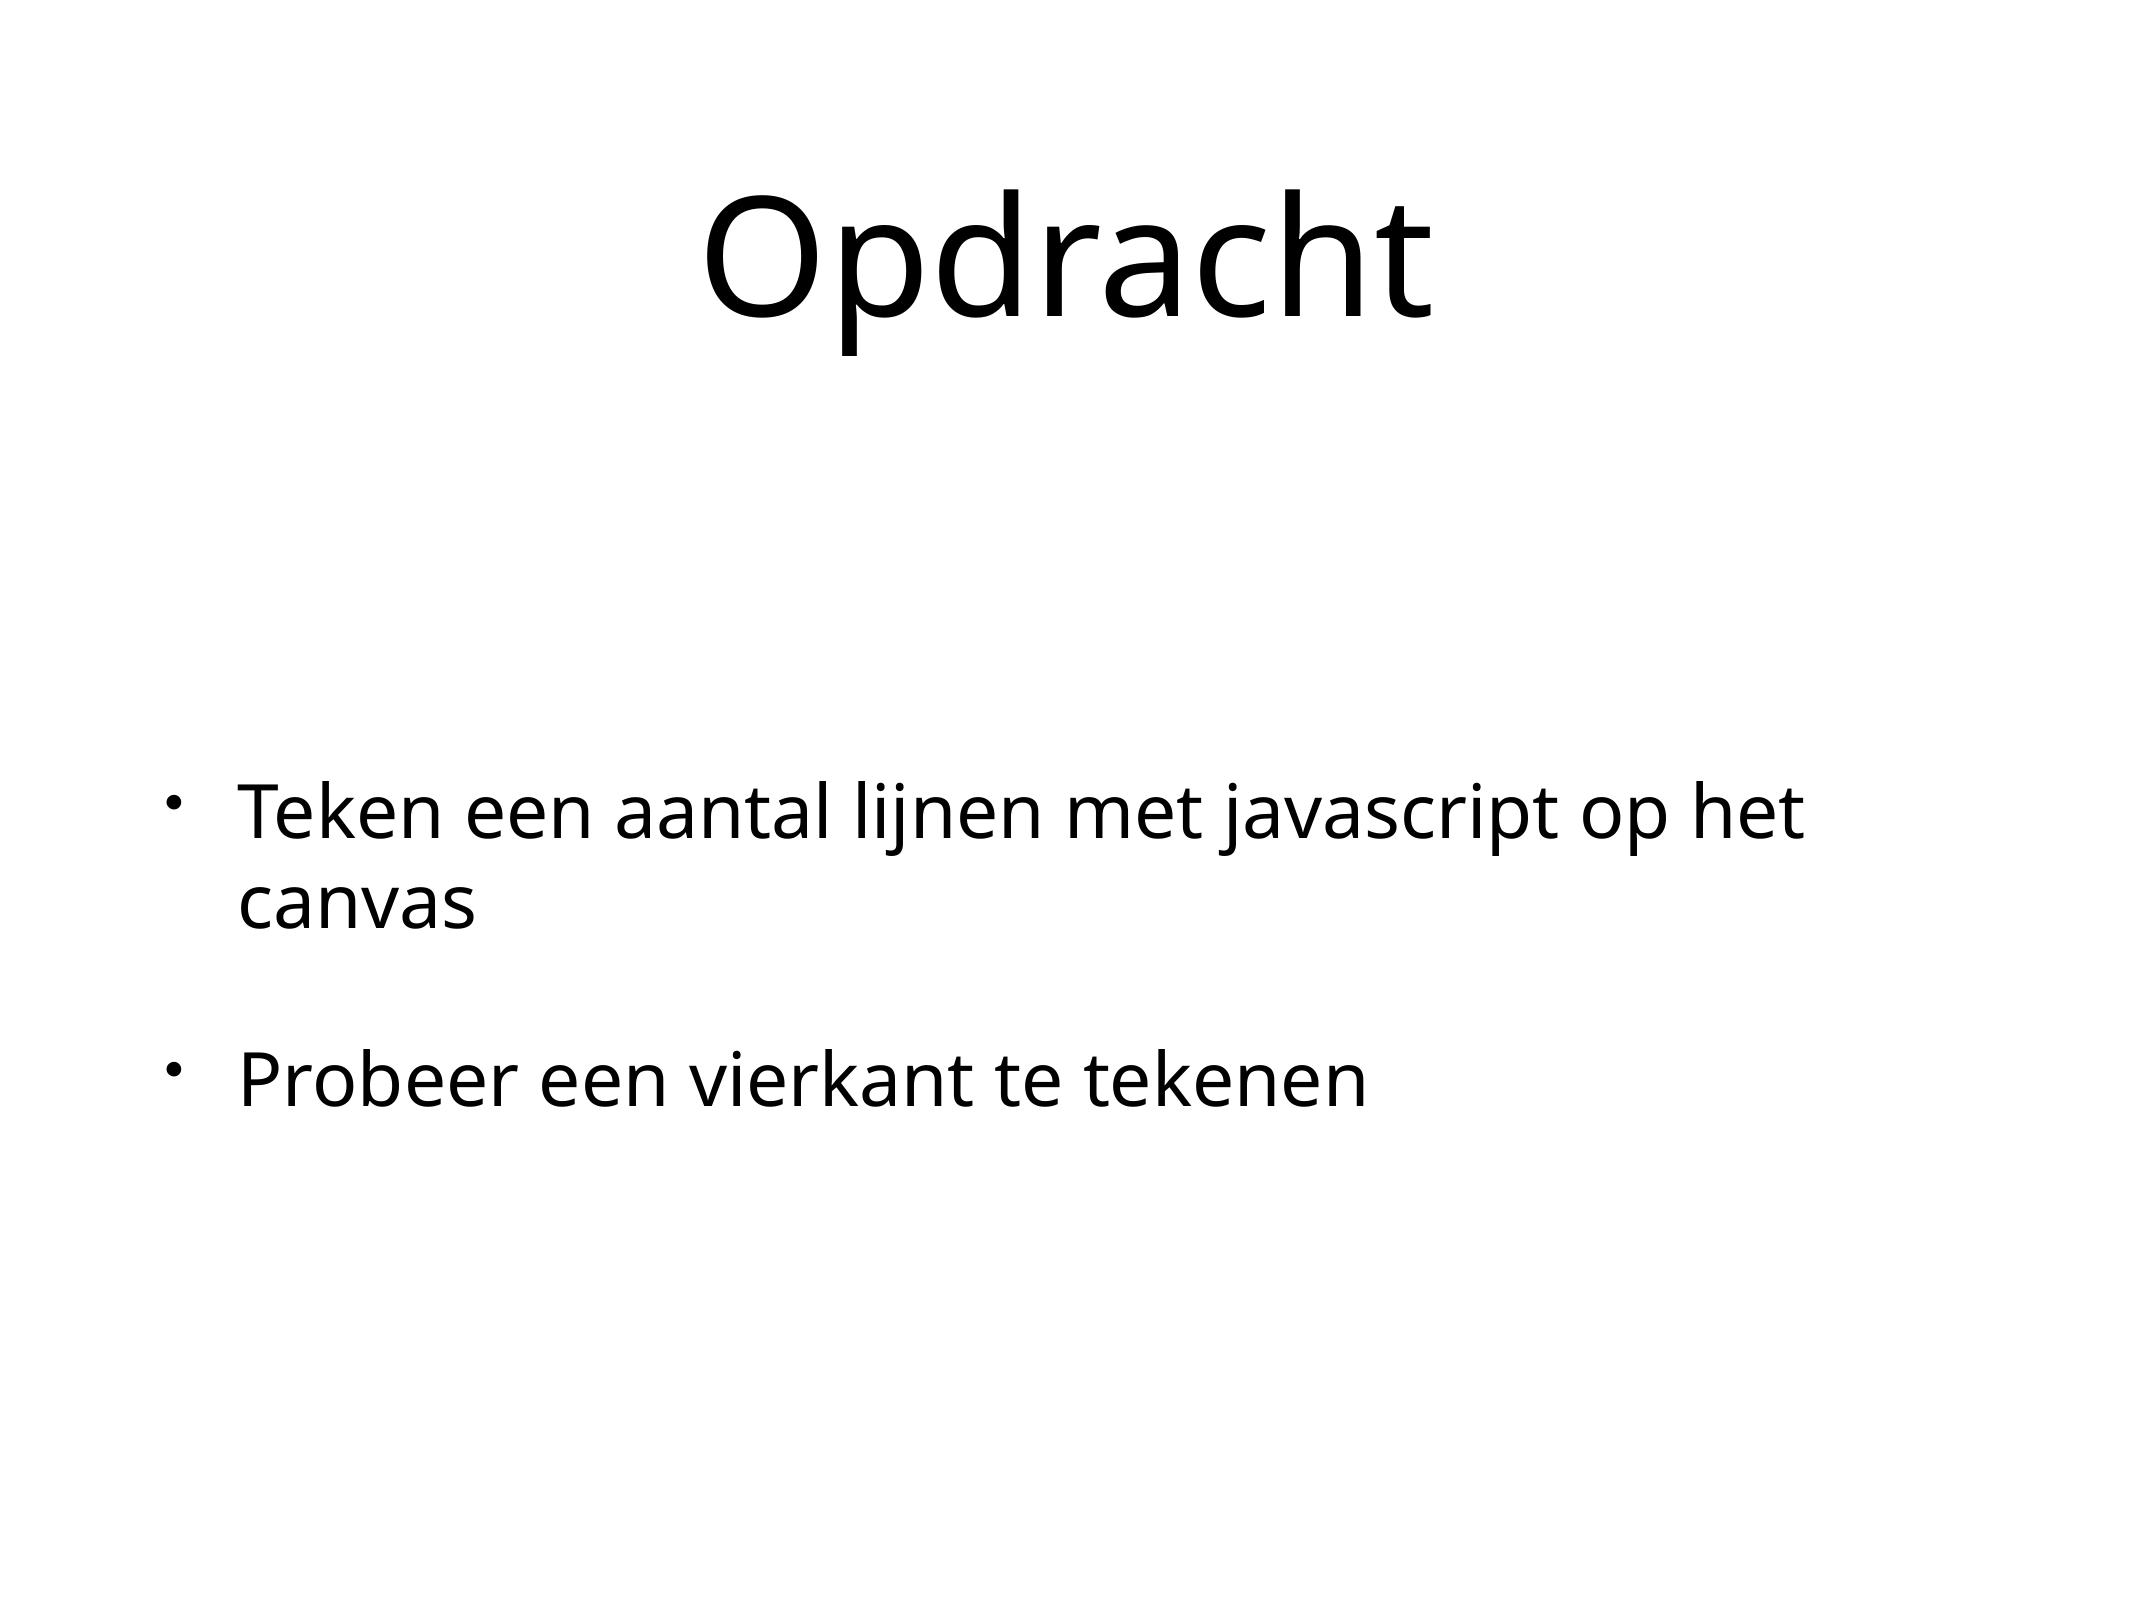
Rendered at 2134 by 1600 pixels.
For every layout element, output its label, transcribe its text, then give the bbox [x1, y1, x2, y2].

list Teken een aantal lijnen met javascript op het canvas Probeer een vierkant te tekenen [155, 426, 1978, 1459]
title Opdracht [155, 72, 1978, 426]
